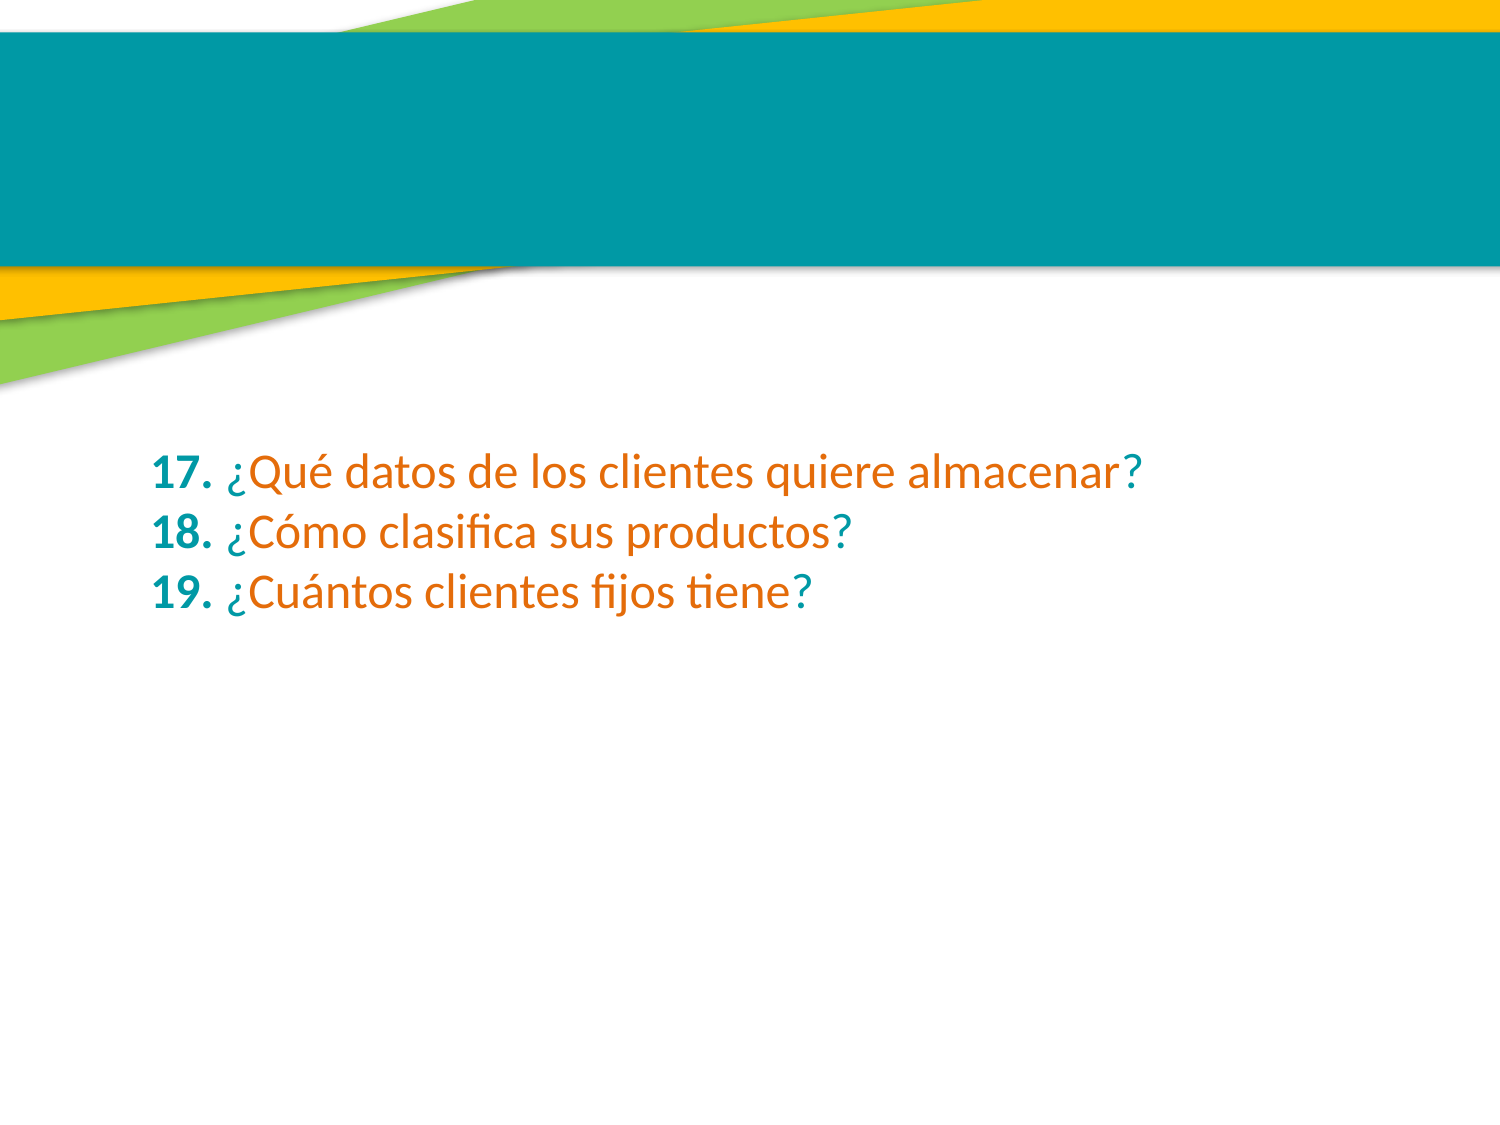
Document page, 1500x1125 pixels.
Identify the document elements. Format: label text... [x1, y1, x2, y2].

text_box 17. ¿Qué datos de los clientes quiere almacenar? 18. ¿Cómo clasifica sus productos? 19. ¿Cuántos clientes fijos tiene? [135, 431, 1160, 627]
